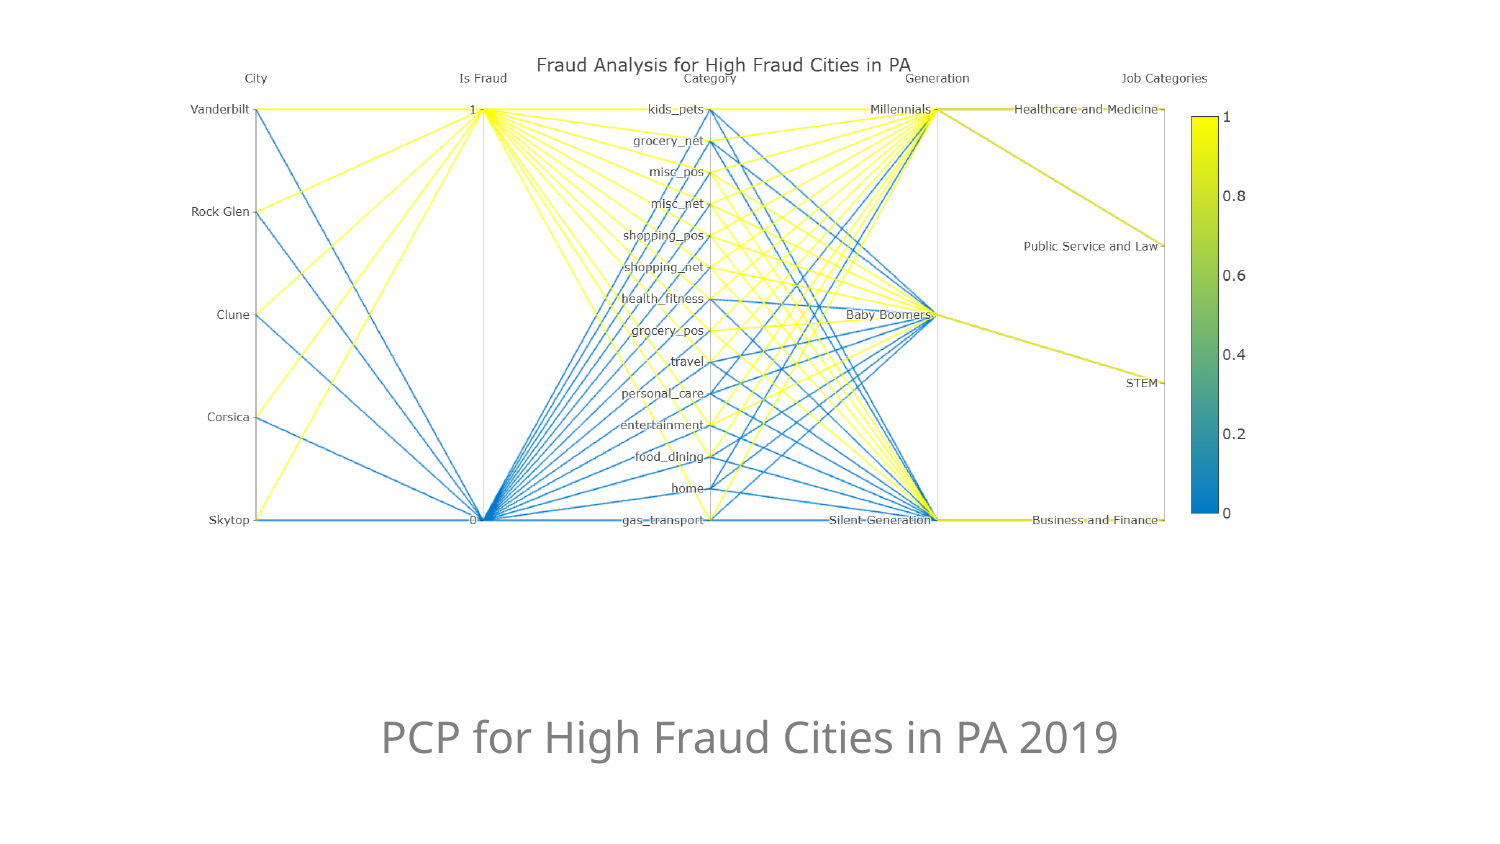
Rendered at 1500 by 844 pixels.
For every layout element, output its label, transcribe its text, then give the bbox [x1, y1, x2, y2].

picture [147, 46, 1353, 573]
list PCP for High Fraud Cities in PA 2019 [257, 686, 1242, 786]
